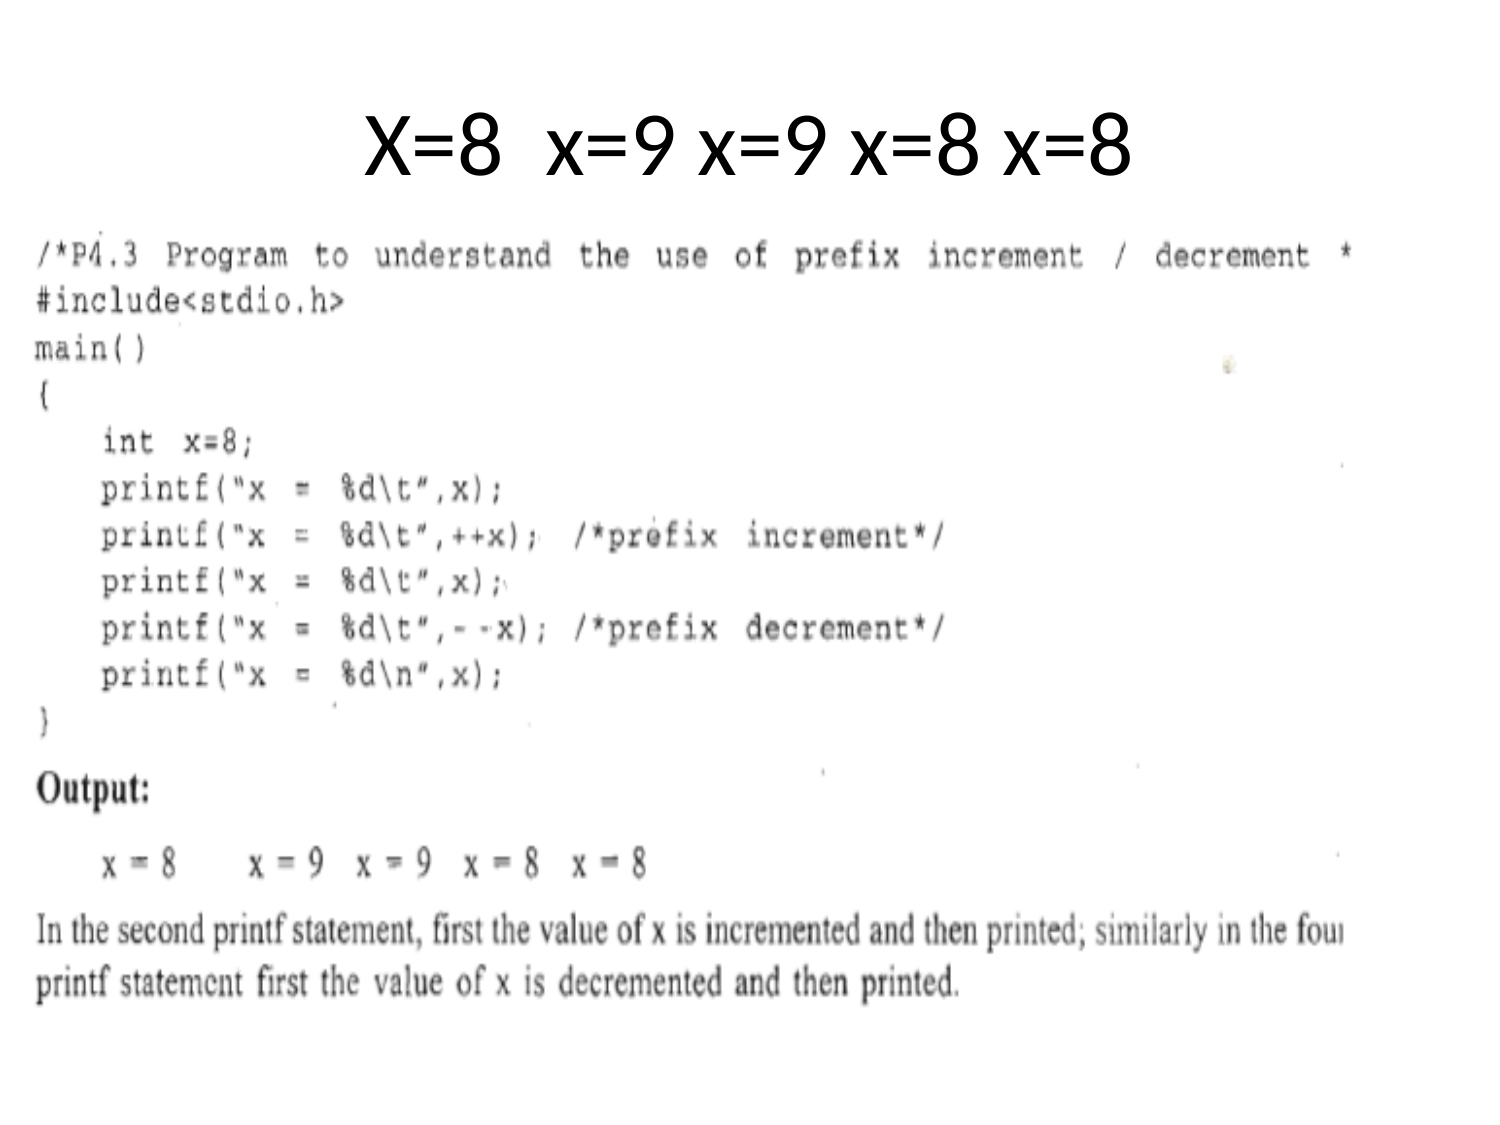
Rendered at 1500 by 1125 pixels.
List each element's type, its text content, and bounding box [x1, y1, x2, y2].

picture [19, 207, 1365, 1024]
title X=8 x=9 x=9 x=8 x=8 [75, 45, 1425, 233]
